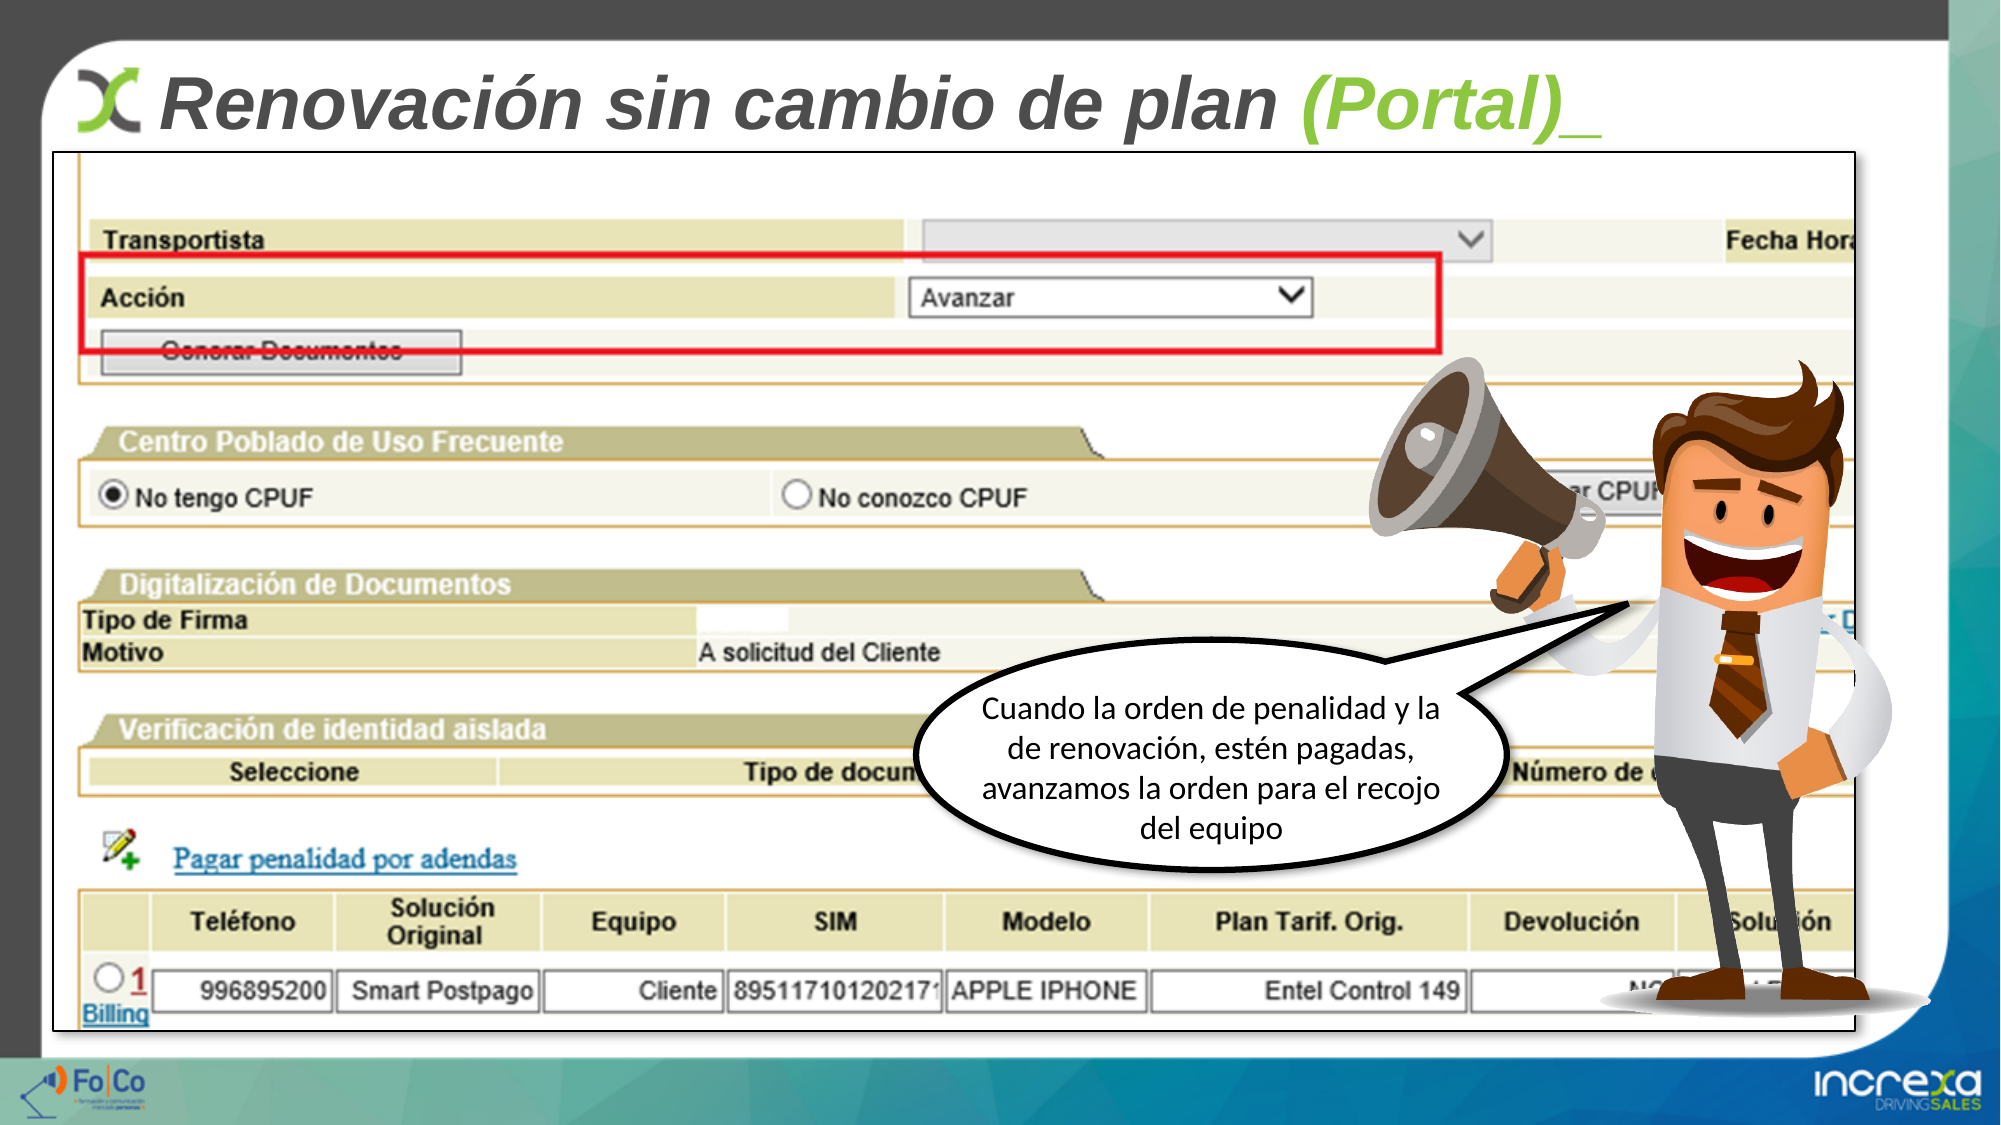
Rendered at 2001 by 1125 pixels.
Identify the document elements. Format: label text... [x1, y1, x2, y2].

text_box Renovación sin cambio de plan (Portal)_ [145, 47, 1941, 152]
picture [0, 0, 2001, 1125]
